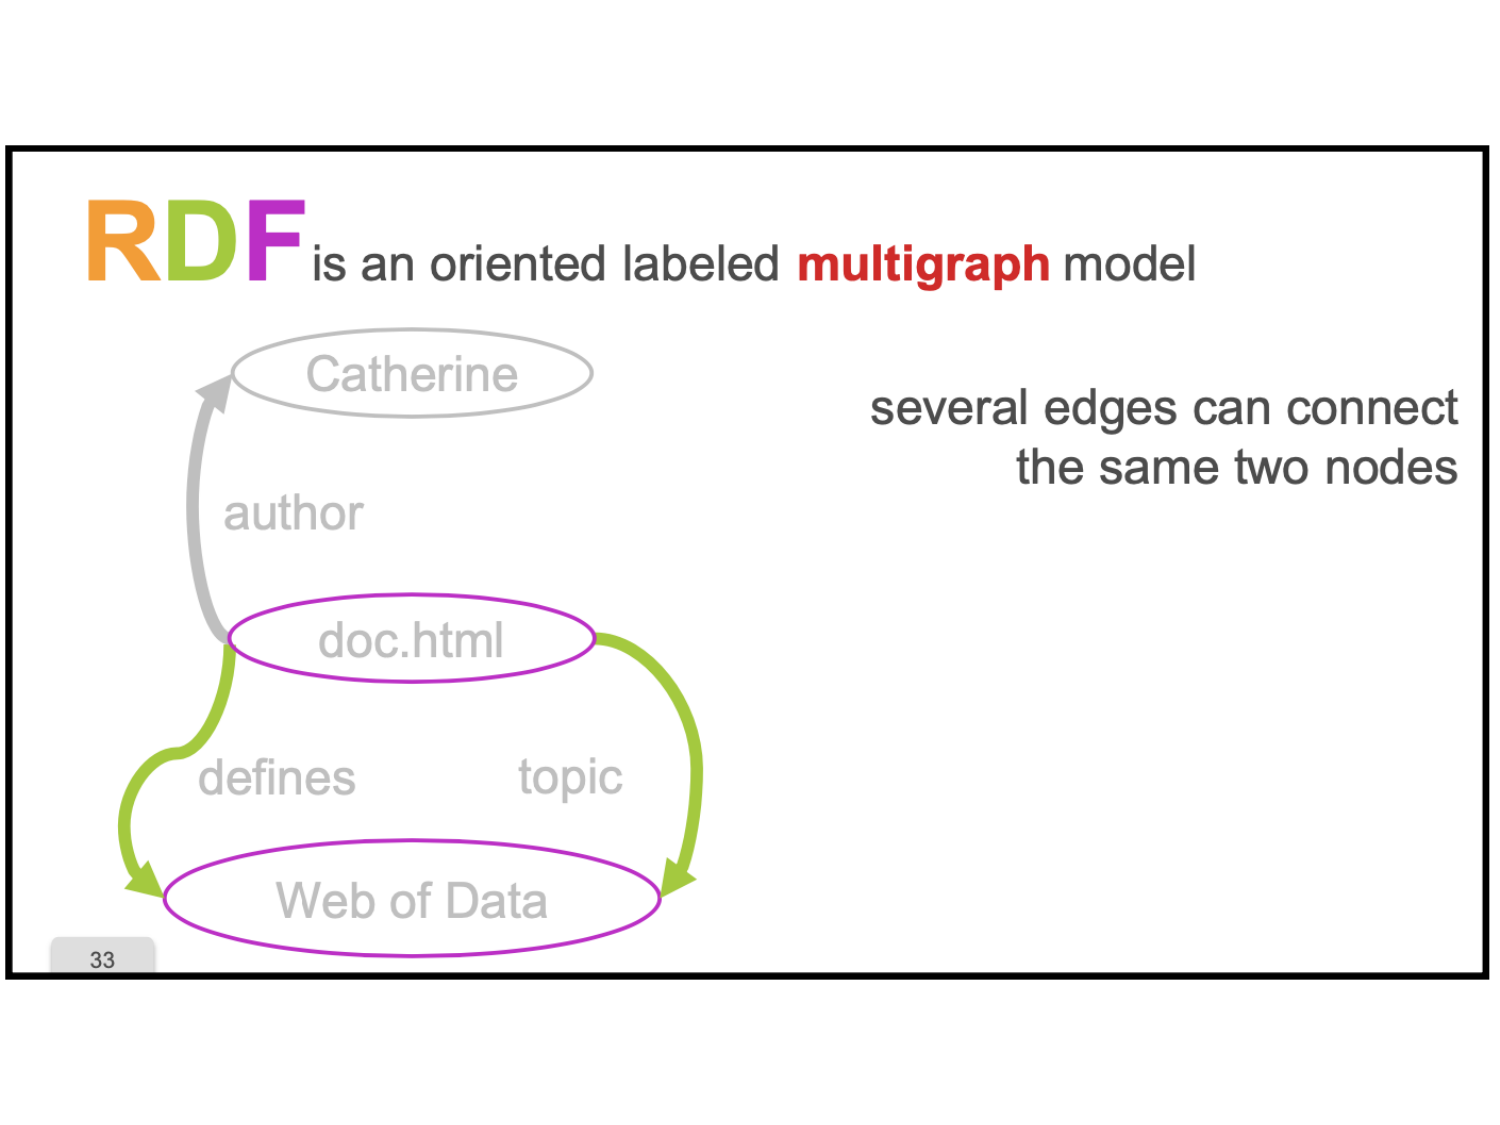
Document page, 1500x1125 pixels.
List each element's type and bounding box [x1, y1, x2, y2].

list [0, 140, 1500, 985]
